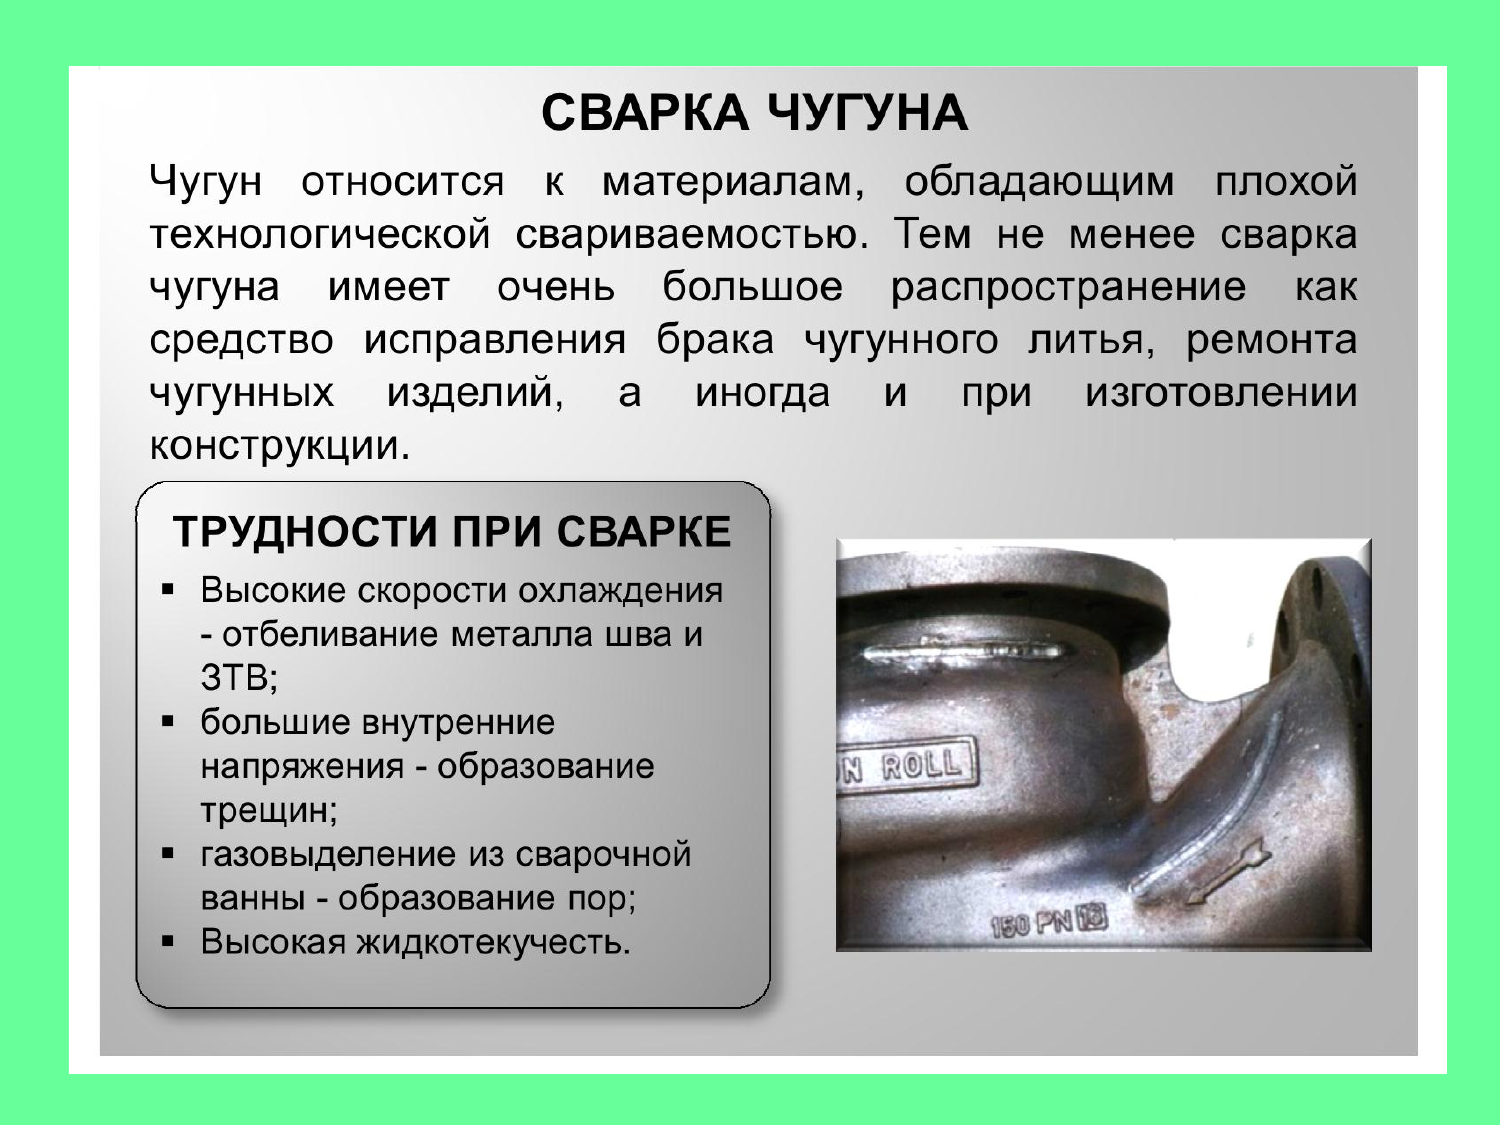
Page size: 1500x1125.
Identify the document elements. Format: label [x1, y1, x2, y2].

list [68, 66, 1447, 1074]
